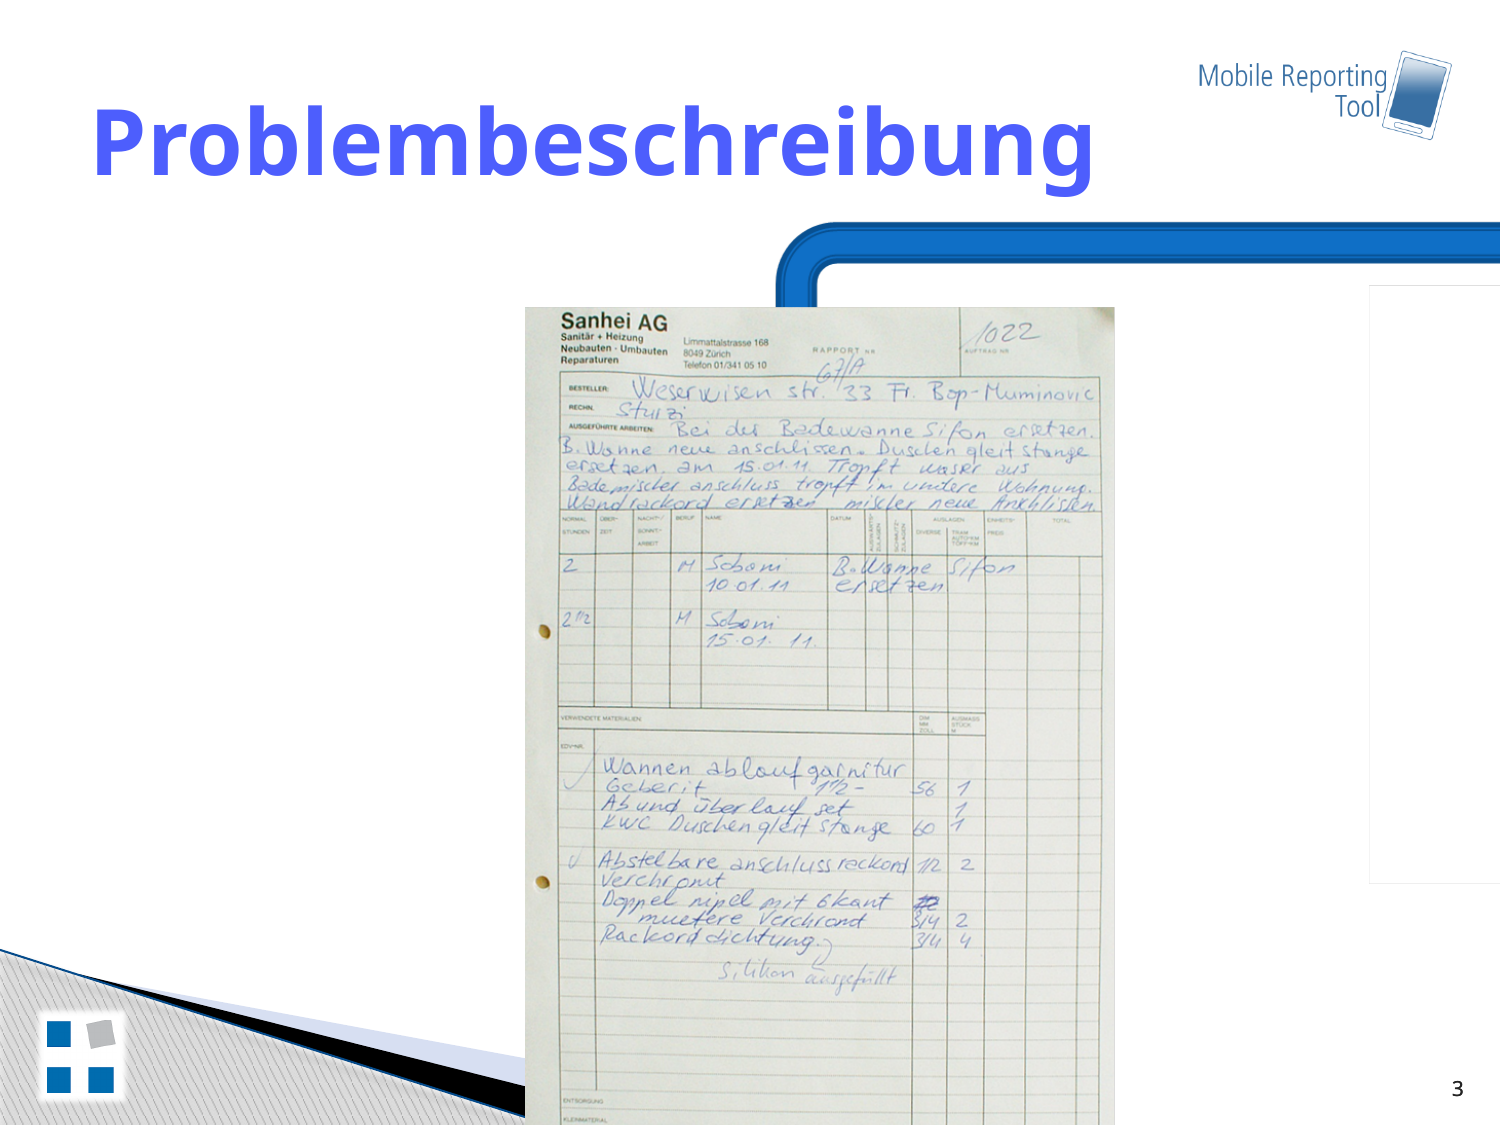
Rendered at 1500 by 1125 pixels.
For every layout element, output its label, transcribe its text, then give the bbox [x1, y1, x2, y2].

picture [47, 1020, 117, 1093]
picture [1187, 42, 1459, 149]
picture [525, 155, 1500, 1125]
title Problembeschreibung [75, 45, 1425, 233]
